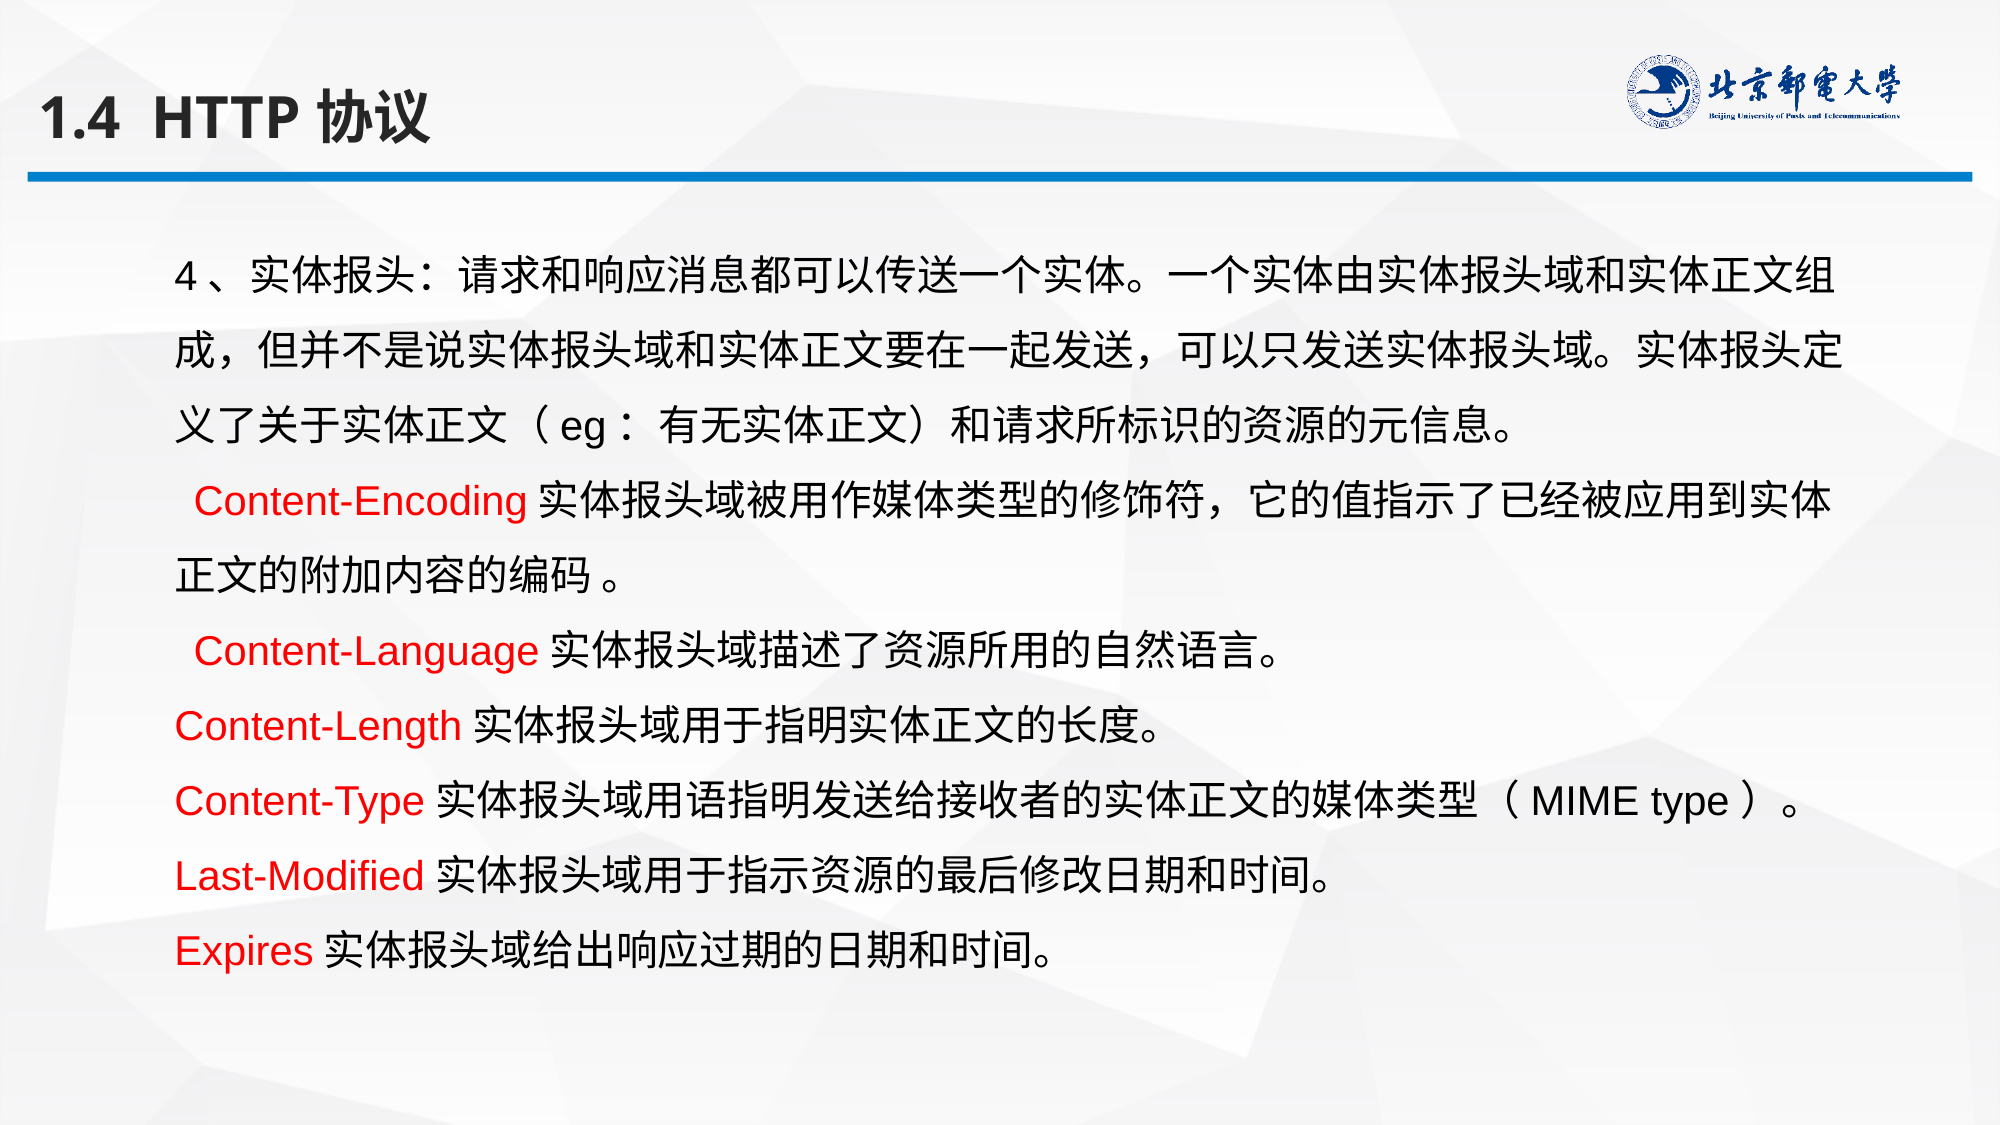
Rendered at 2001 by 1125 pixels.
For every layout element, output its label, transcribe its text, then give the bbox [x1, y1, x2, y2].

text_box [26, 171, 1973, 183]
text_box 1.4 HTTP协议 [23, 73, 957, 158]
picture [0, 0, 2000, 1125]
text_box 4、实体报头：请求和响应消息都可以传送一个实体。一个实体由实体报头域和实体正文组成，但并不是说实体报头域和实体正文要在一起发送，可以只发送实体报头域。实体报头定义了关于实体正文（eg：有无实体正文）和请求所标识的资源的元信息。 Content-Encoding实体报头域被用作媒体类型的修饰符，它的值指示了已经被应用到实体正文的附加内容的编码 。 Content-Language实体报头域描述了资源所用的自然语言。 Content-Length实体报头域用于指明实体正文的长度。 Content-Type实体报头域用语指明发送给接收者的实体正文的媒体类型（MIME type）。 Last-Modified实体报头域用于指示资源的最后修改日期和时间。 Expires实体报头域给出响应过期的日期和时间。 [159, 216, 1866, 982]
